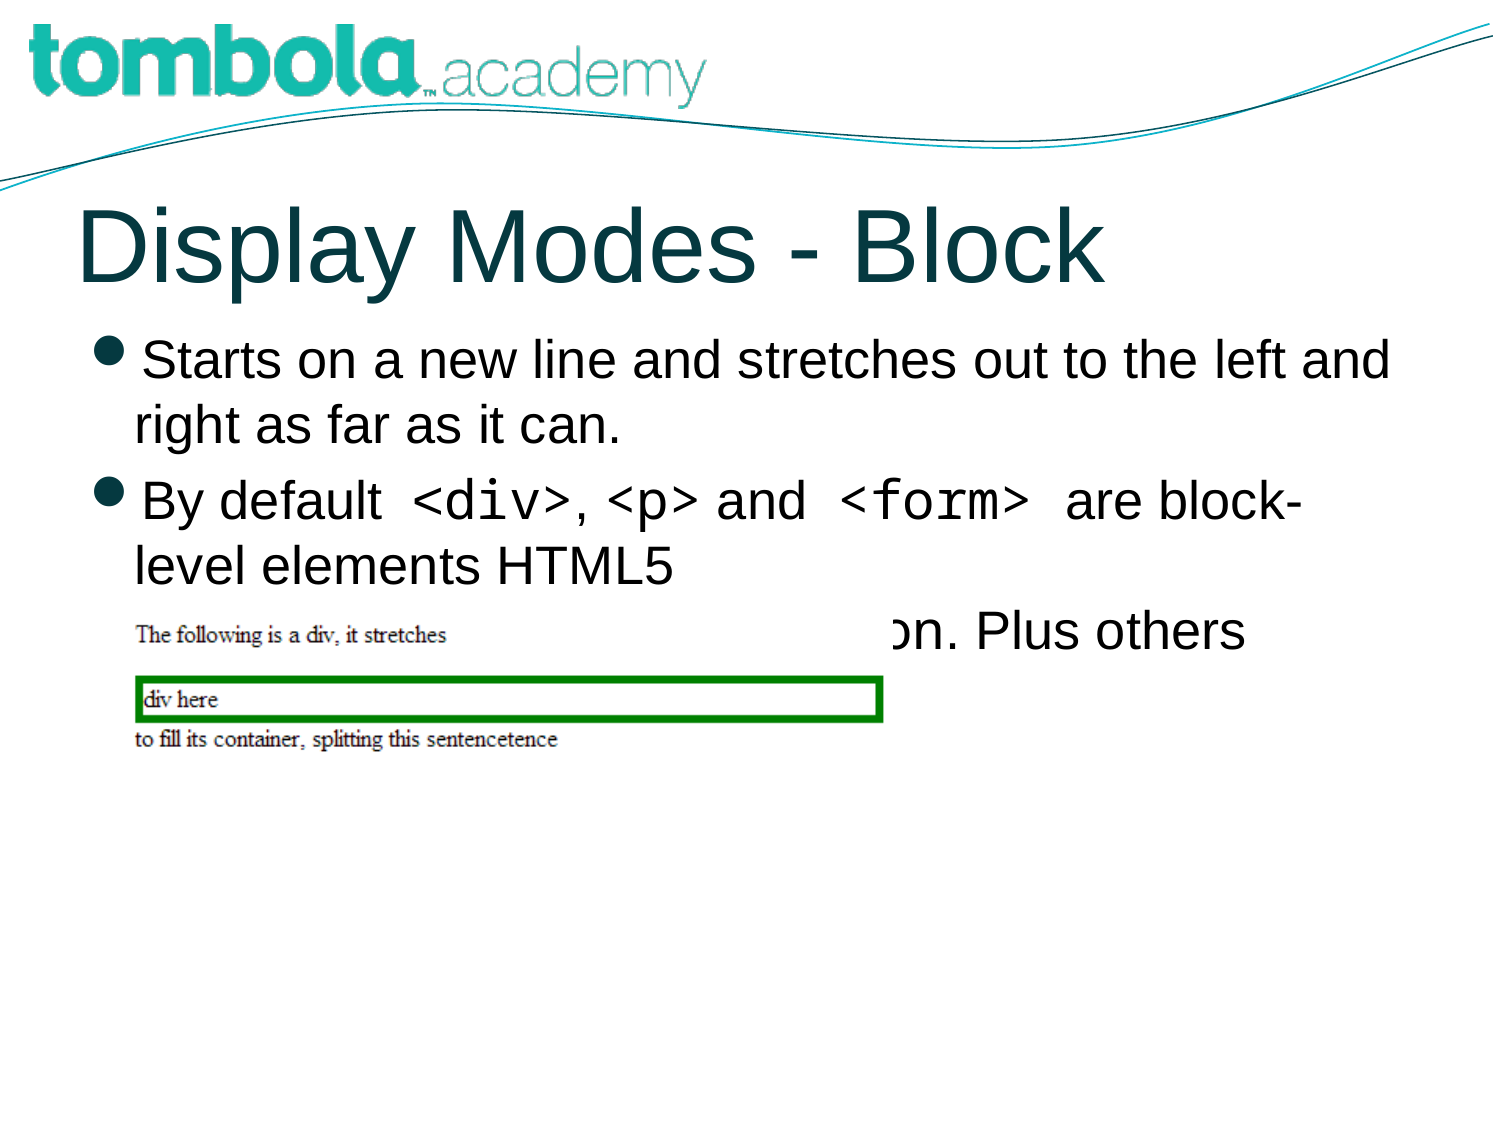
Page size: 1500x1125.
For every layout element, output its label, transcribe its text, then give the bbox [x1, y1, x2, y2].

picture [29, 24, 707, 109]
list Starts on a new line and stretches out to the left and right as far as it can. By default <div>, <p> and <form> are block-level elements HTML5 adds header, footer, section. Plus others [75, 317, 1425, 1038]
title Display Modes - Block [75, 115, 1425, 303]
list Style the main menu to get rid of the discs explicitly. Nothing will change visibily probably – it’s been a while since I’ve seen a browser display an inline list with discs. [117, 599, 898, 780]
picture [123, 597, 893, 769]
